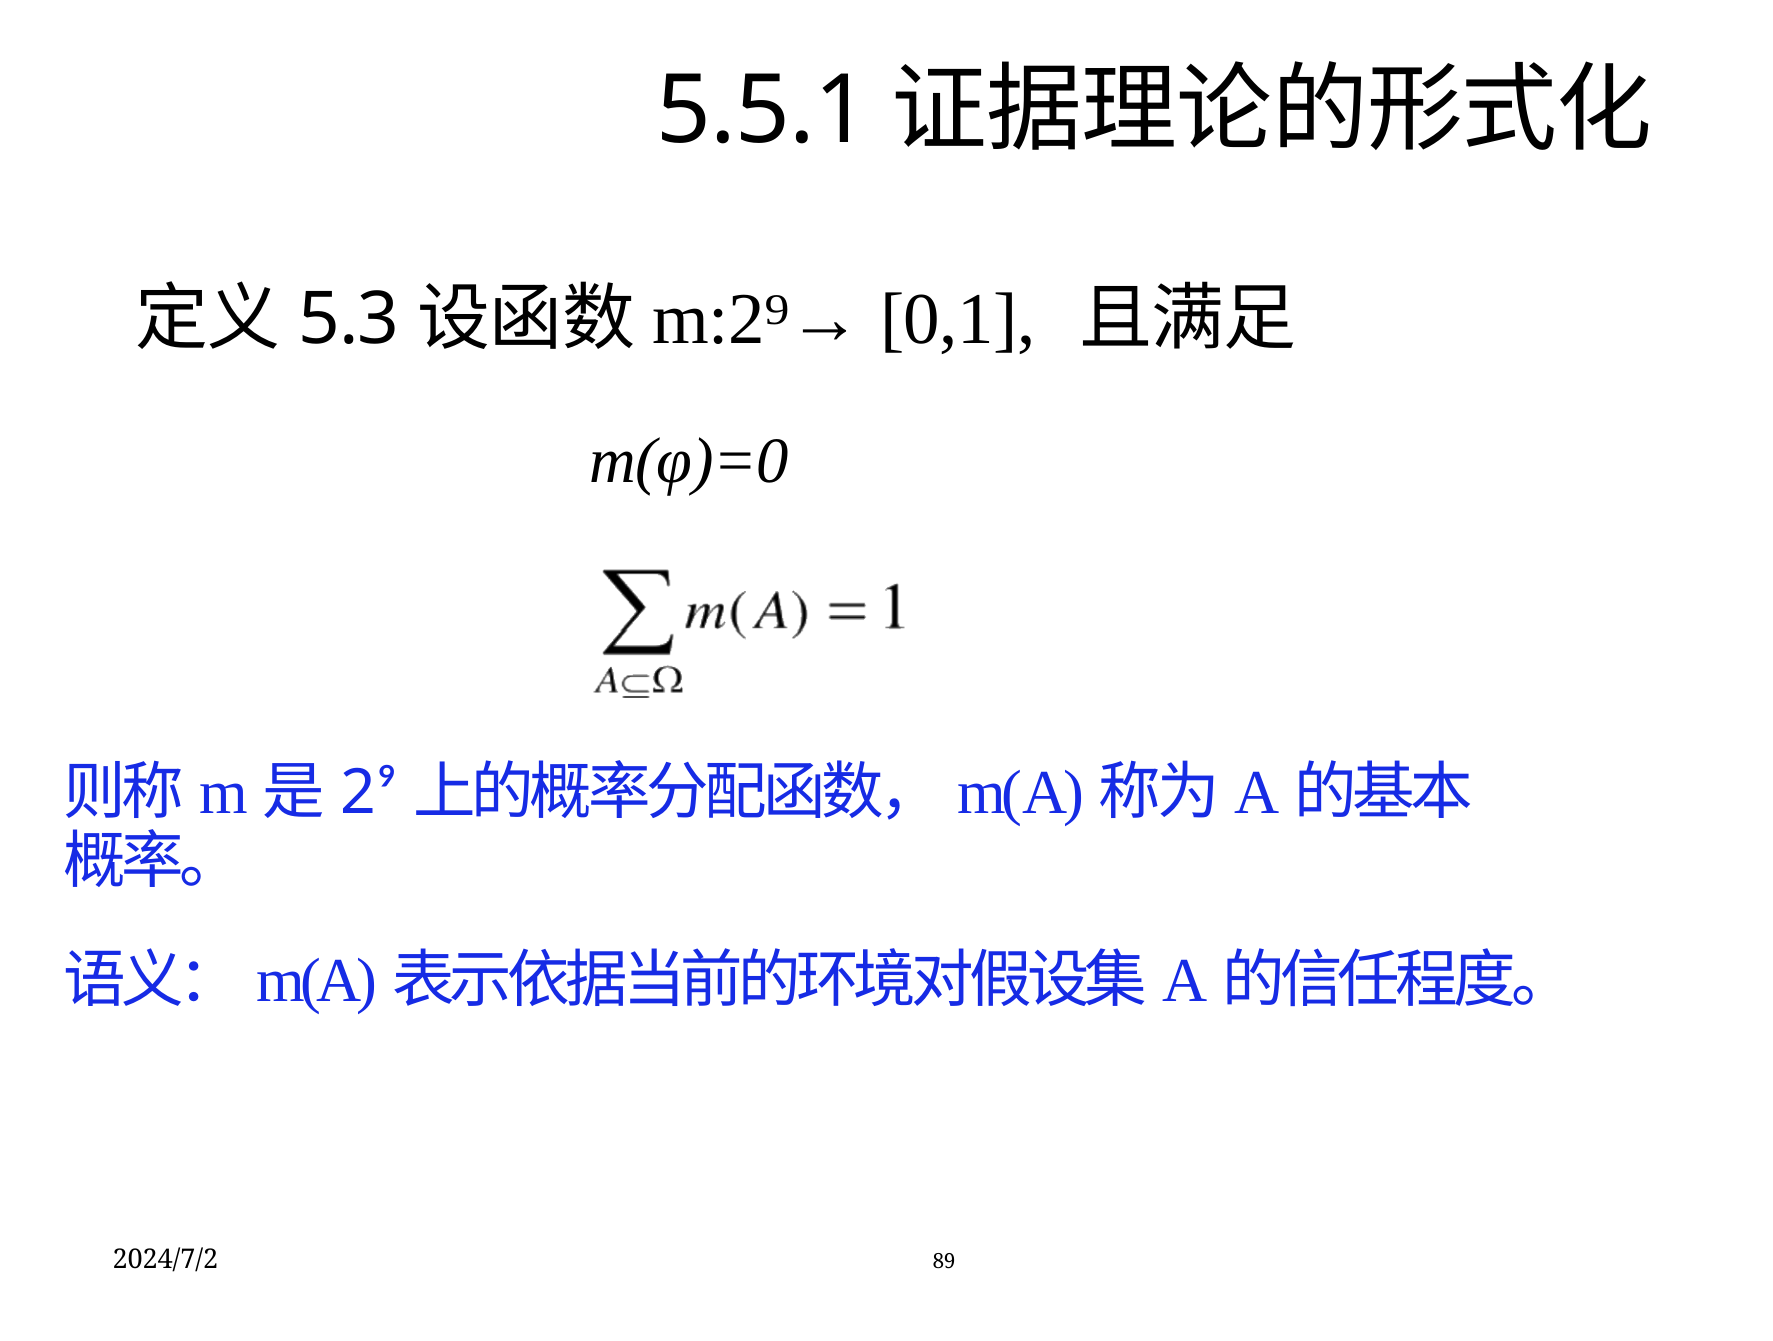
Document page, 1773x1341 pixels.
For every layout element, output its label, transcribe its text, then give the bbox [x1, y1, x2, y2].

text_box 5.5.1证据理论的形式化 定义5.3设函数m:2⁹→ [0,1], 且满足 m(φ)=0 [133, 48, 1653, 498]
text_box 则称m是2⁹上的概率分配函数，m(A)称为A的基本概率。 语义：m(A)表示依据当前的环境对假设集A的信任程度。 [61, 755, 1512, 947]
text_box 2024/7/2 89 [110, 1240, 1648, 1277]
picture [591, 563, 907, 698]
